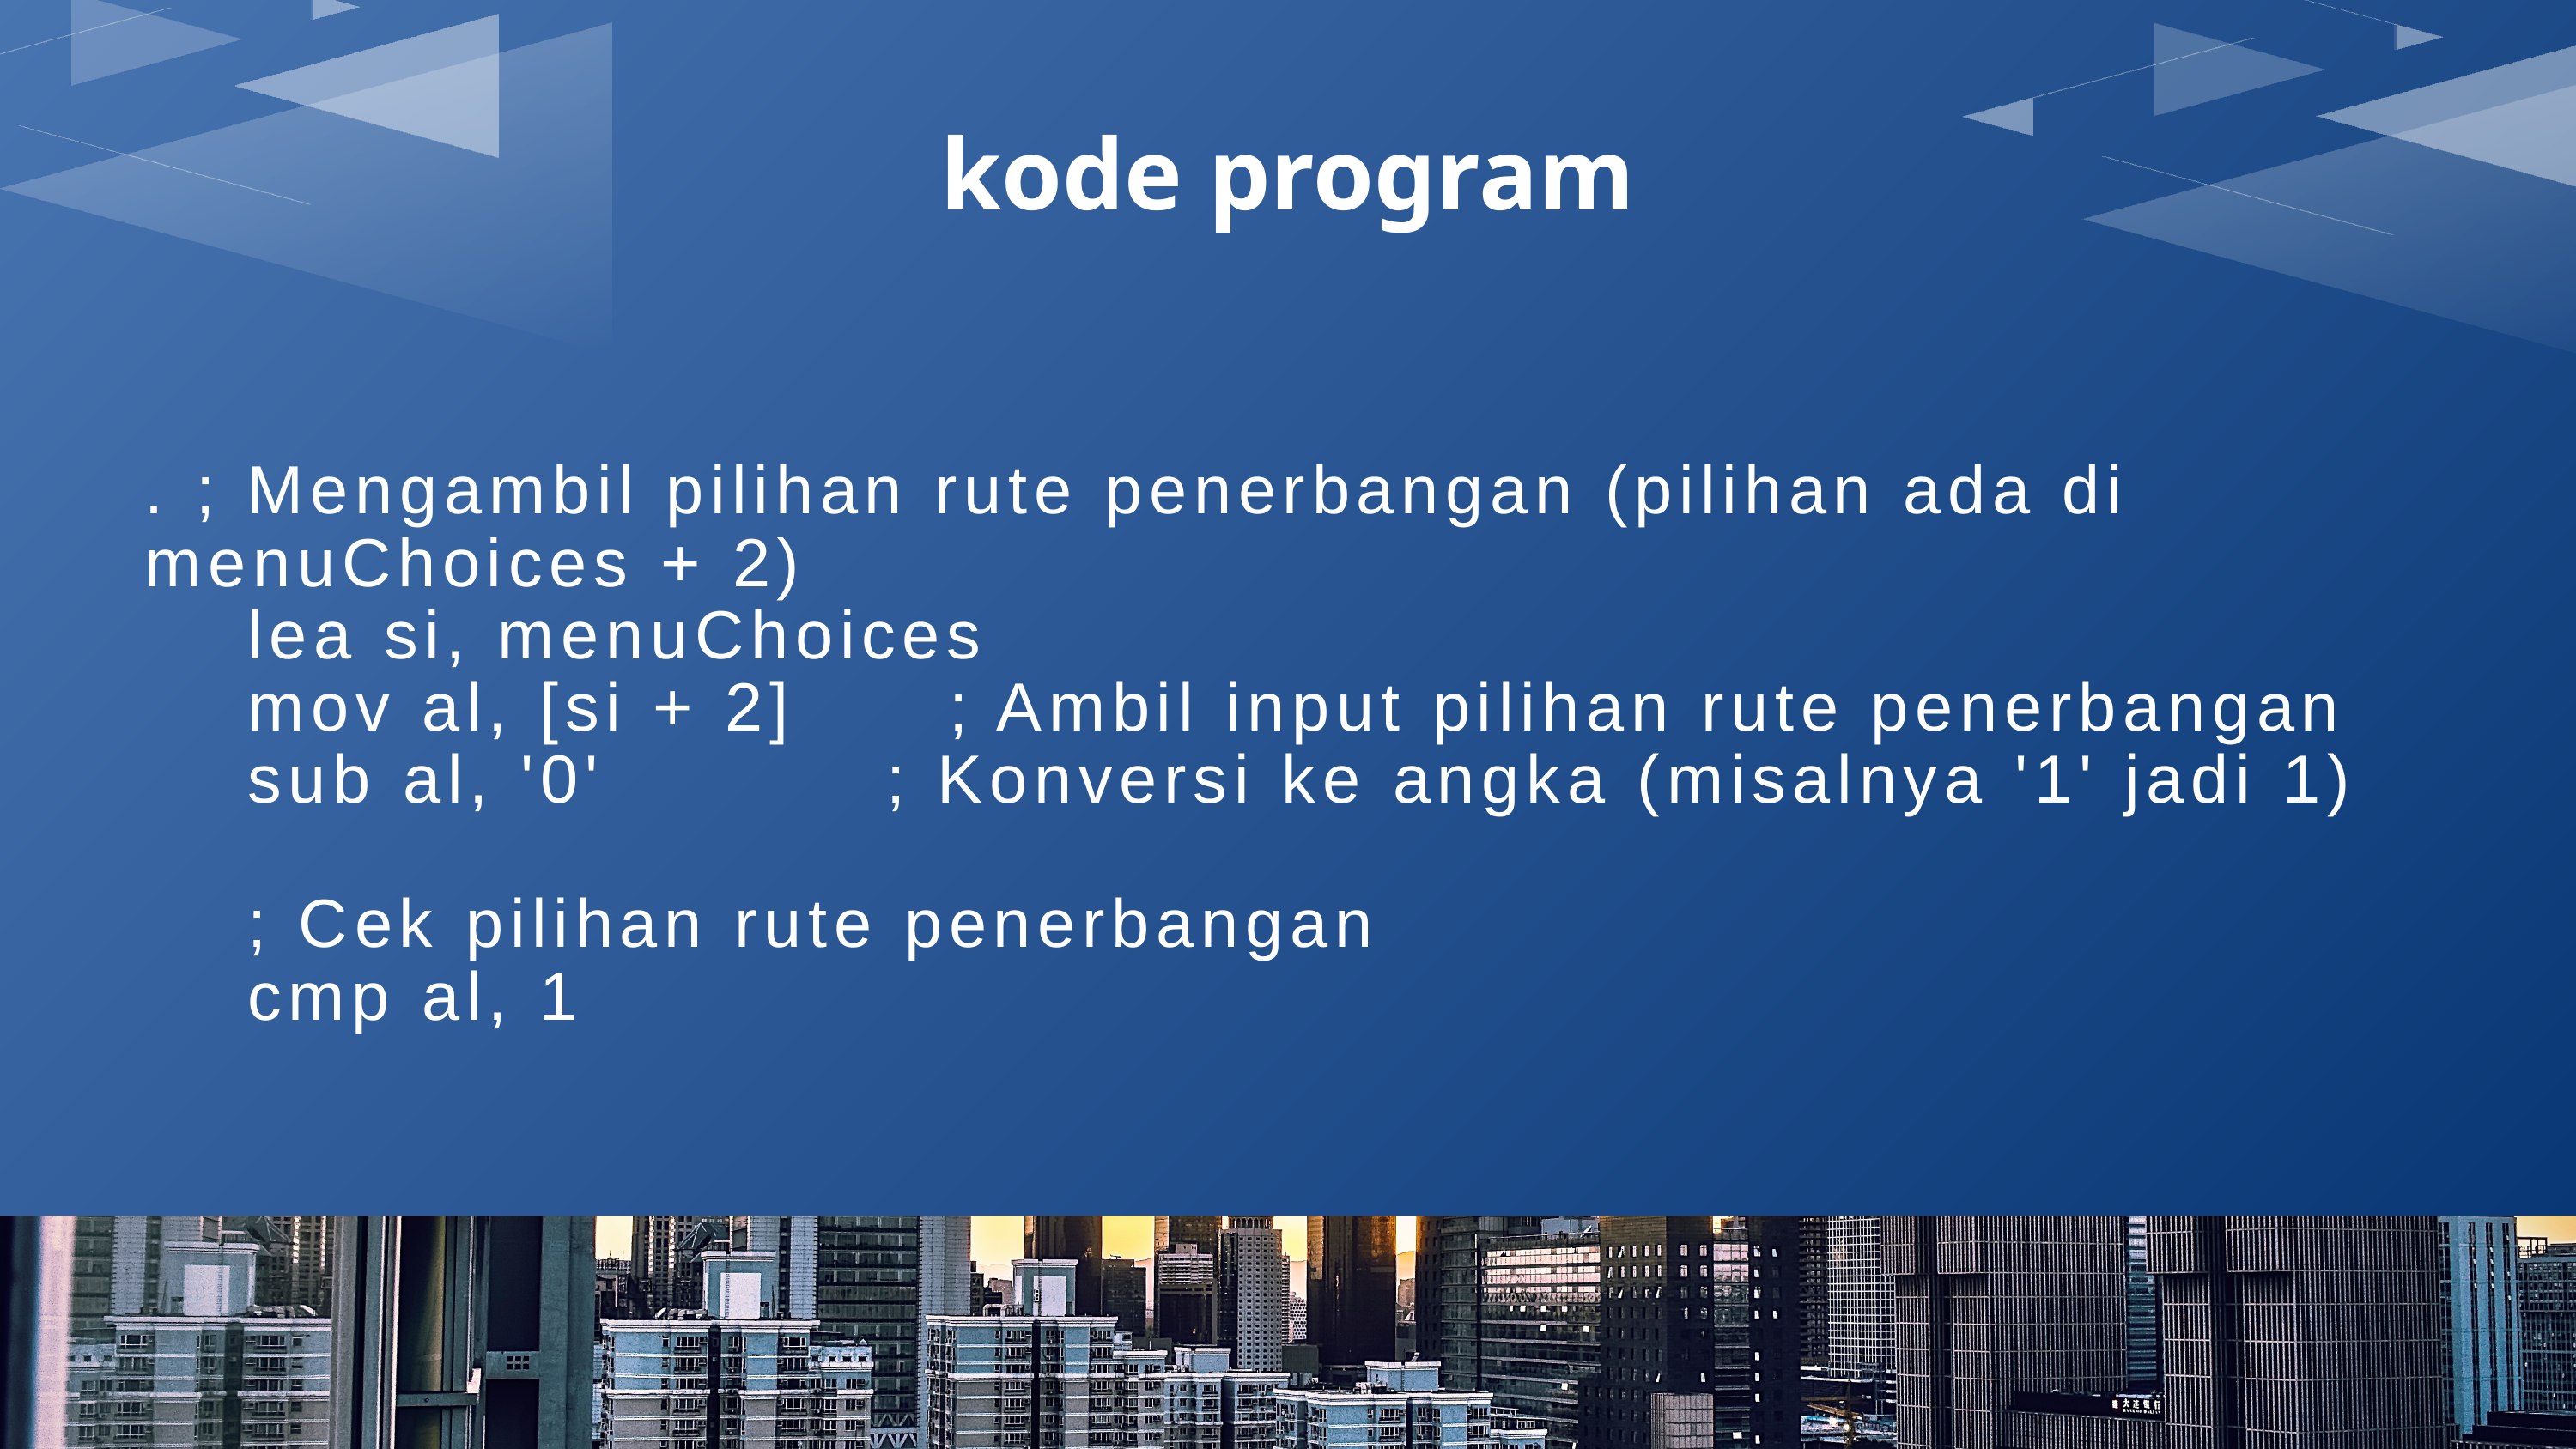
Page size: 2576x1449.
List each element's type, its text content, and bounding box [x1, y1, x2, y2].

text_box kode program [318, 91, 2258, 230]
text_box [0, 0, 615, 353]
text_box . ; Mengambil pilihan rute penerbangan (pilihan ada di menuChoices + 2) lea si, menuChoices mov al, [si + 2] ; Ambil input pilihan rute penerbangan sub al, '0' ; Konversi ke angka (misalnya '1' jadi 1) ; Cek pilihan rute penerbangan cmp al, 1 [144, 383, 2410, 1108]
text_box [0, 1216, 2576, 1449]
text_box [1961, 0, 2576, 384]
